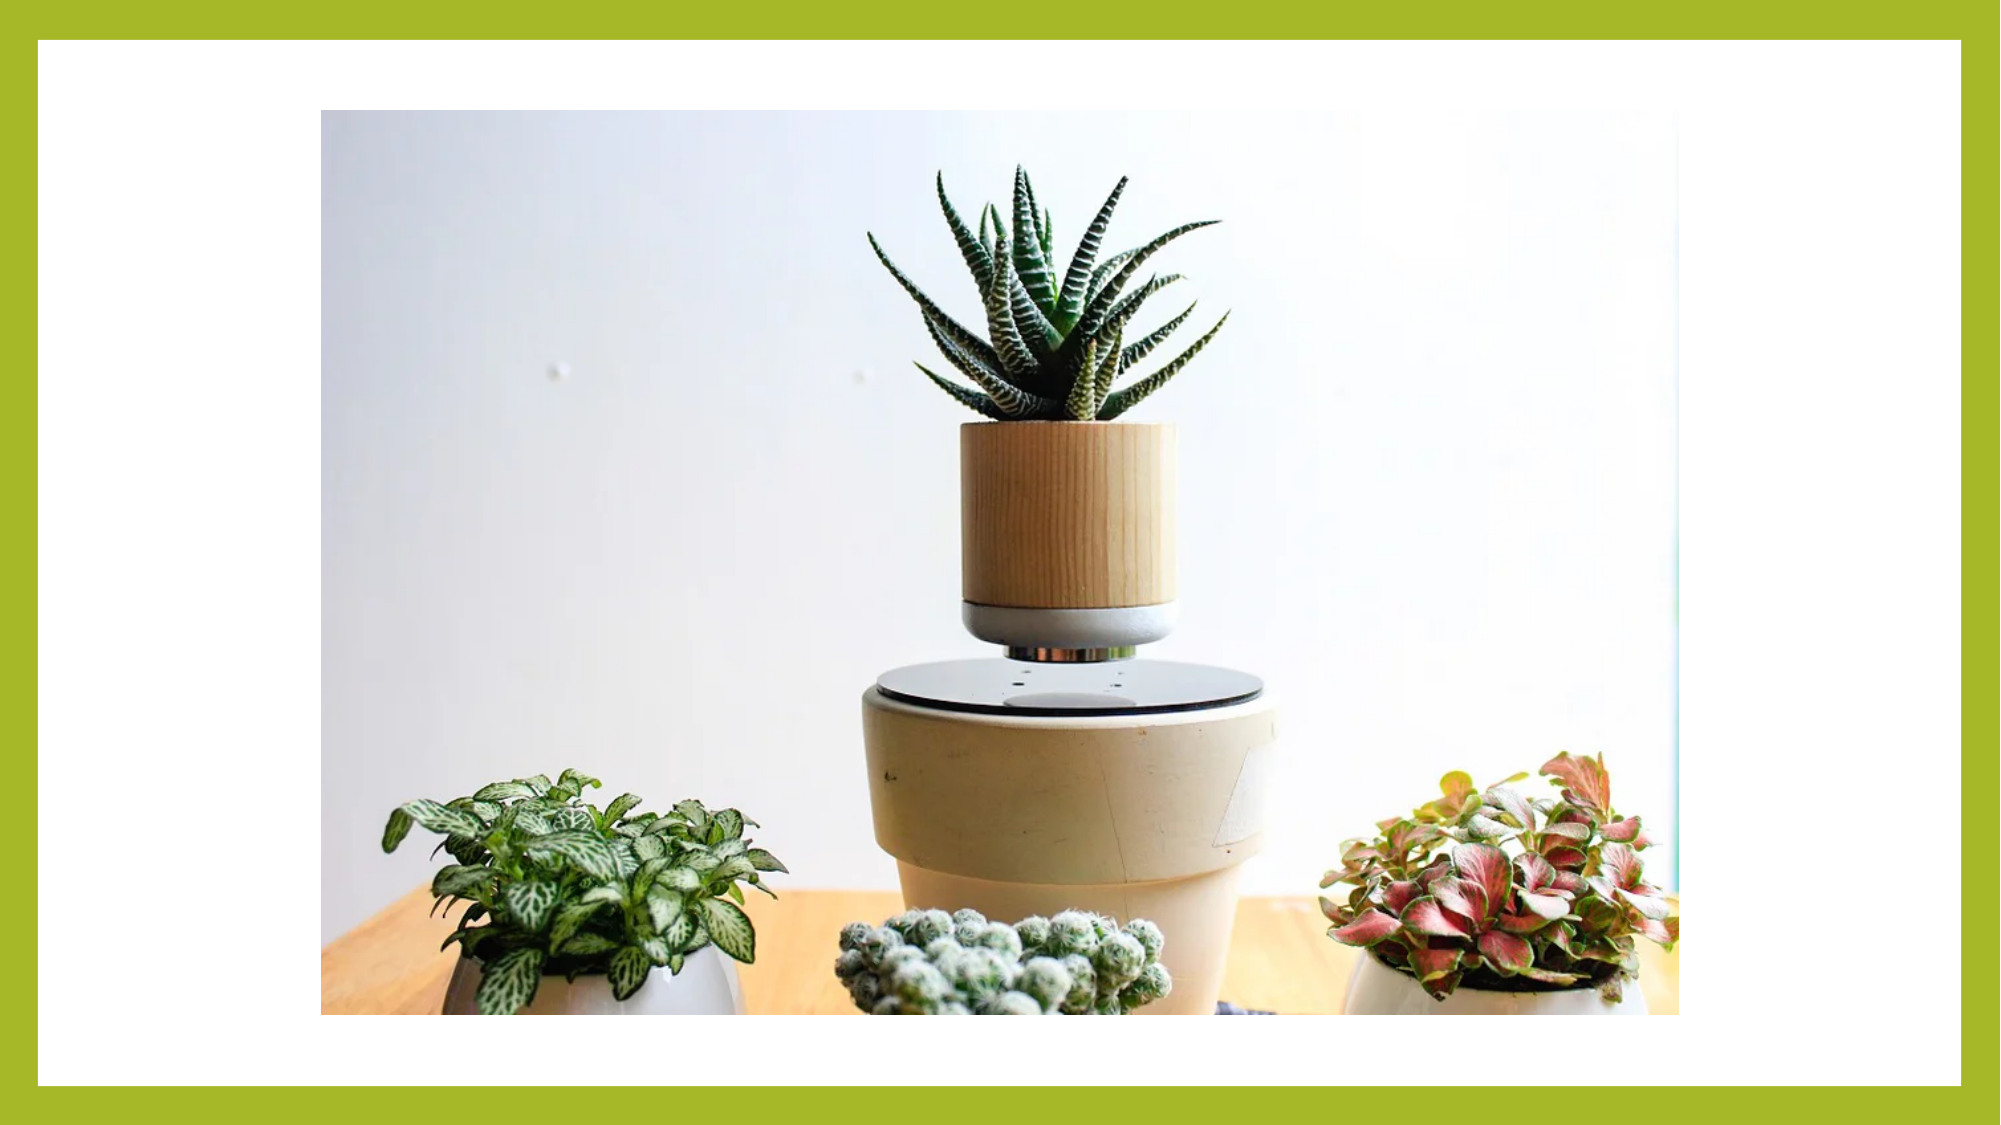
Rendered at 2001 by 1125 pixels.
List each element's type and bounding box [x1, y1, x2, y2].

picture [321, 109, 1679, 1016]
